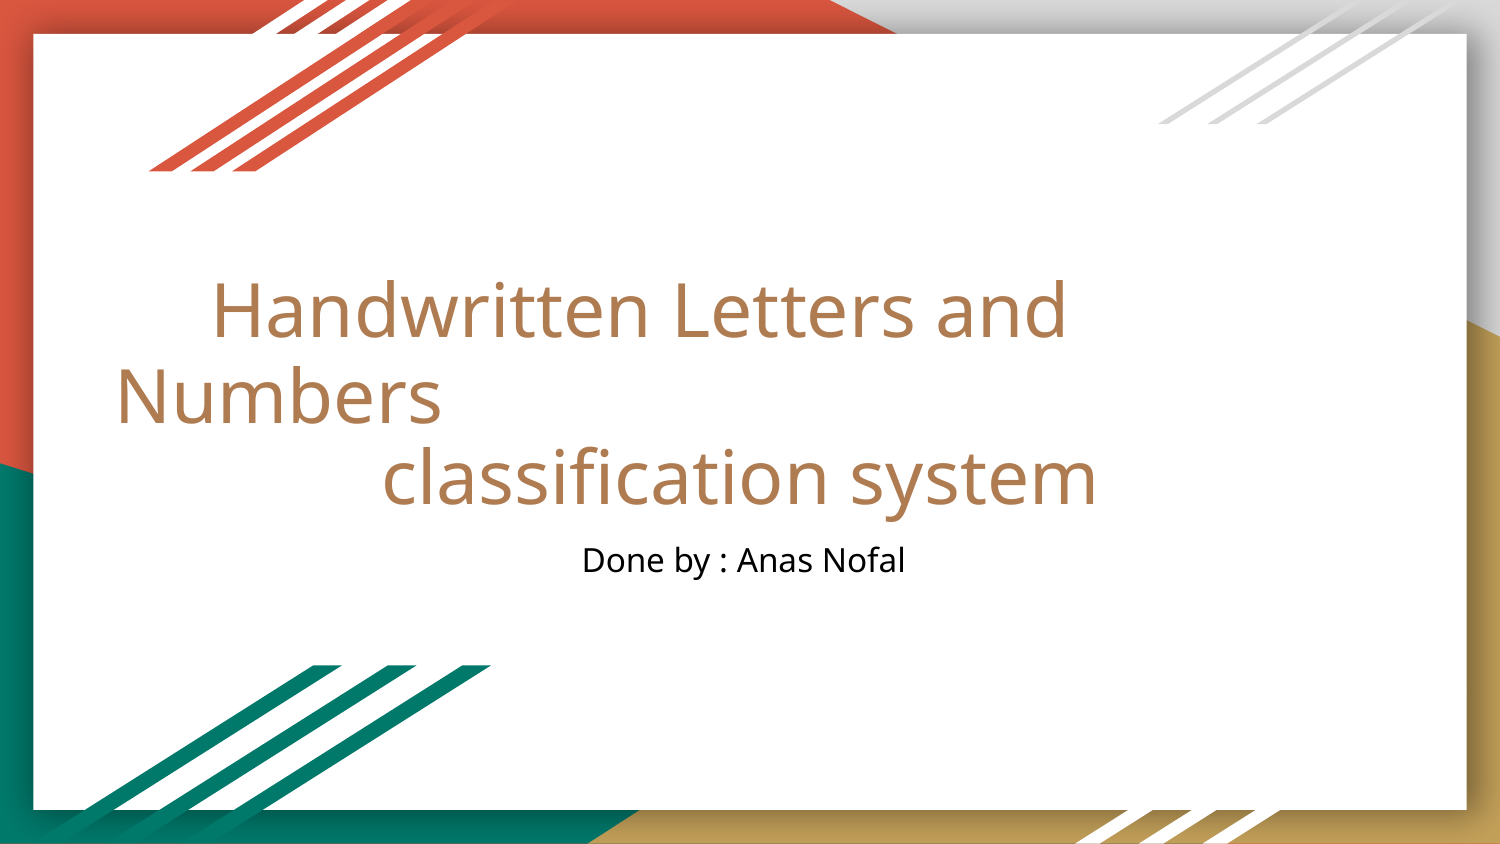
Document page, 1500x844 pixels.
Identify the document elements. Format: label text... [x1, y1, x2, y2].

title Handwritten Letters and Numbers classification system [99, 238, 1382, 492]
text_box Done by : Anas Nofal [566, 524, 934, 595]
